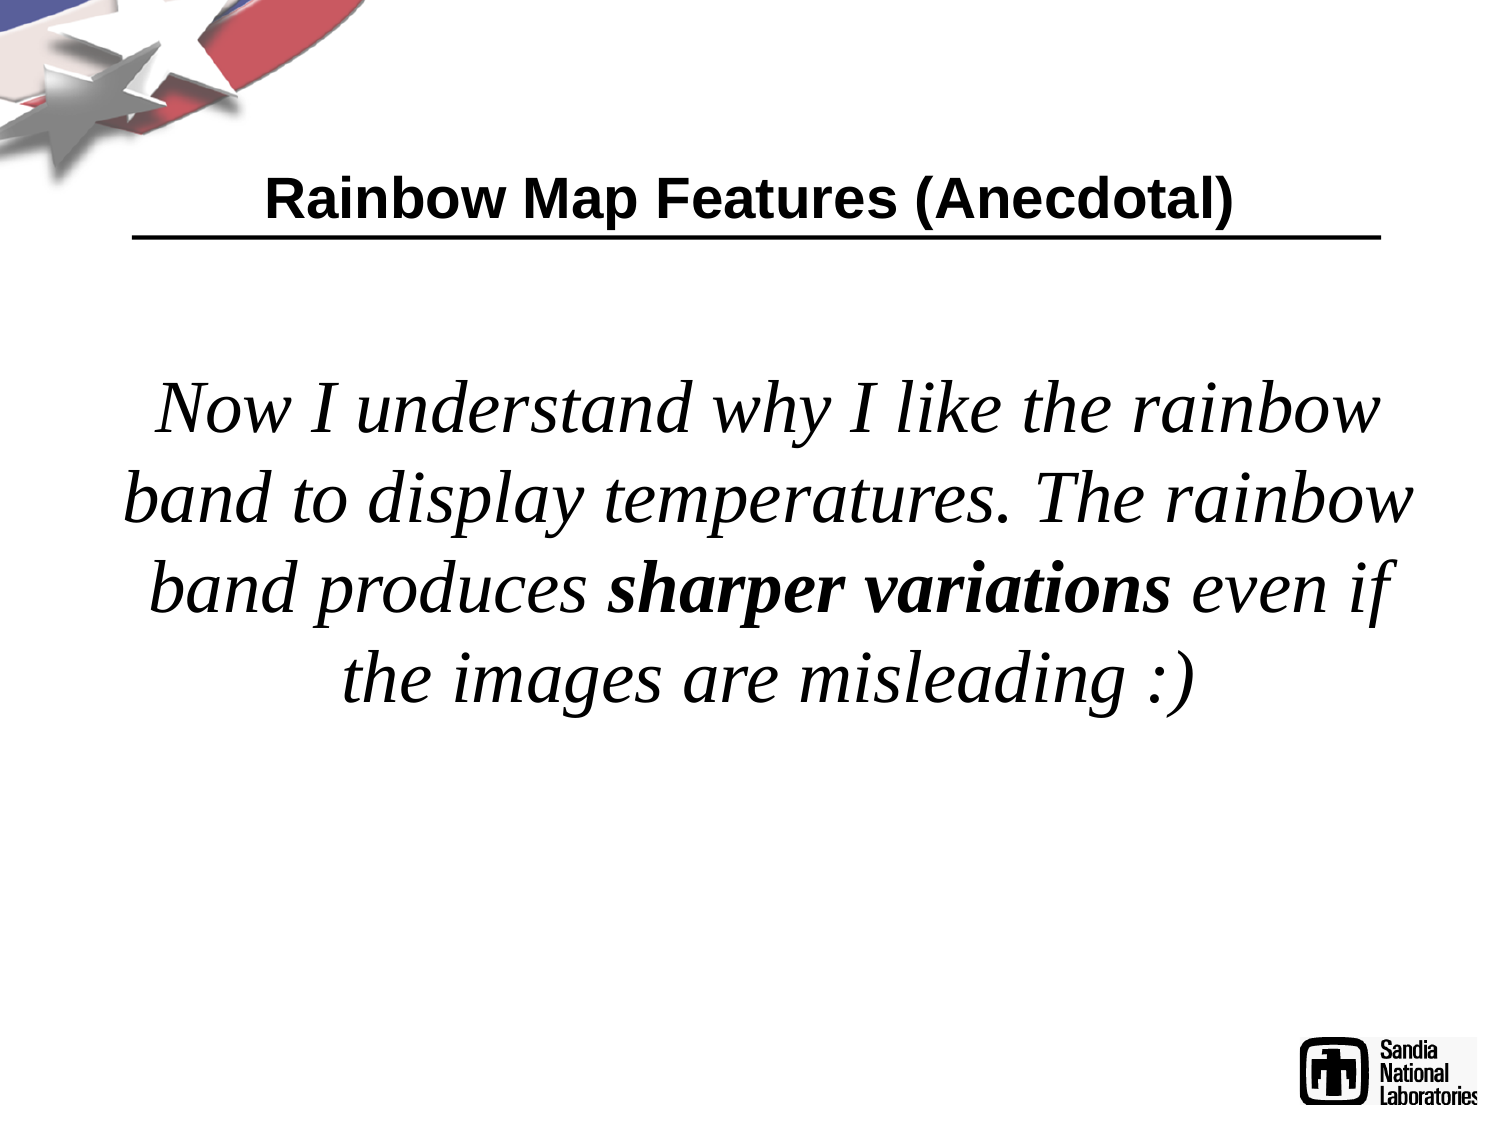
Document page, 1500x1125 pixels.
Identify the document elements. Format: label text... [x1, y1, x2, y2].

title Rainbow Map Features (Anecdotal) [111, 36, 1388, 238]
text_box Now I understand why I like the rainbow band to display temperatures. The rainbow band produces sharper variations even if the images are misleading :) [87, 349, 1450, 875]
